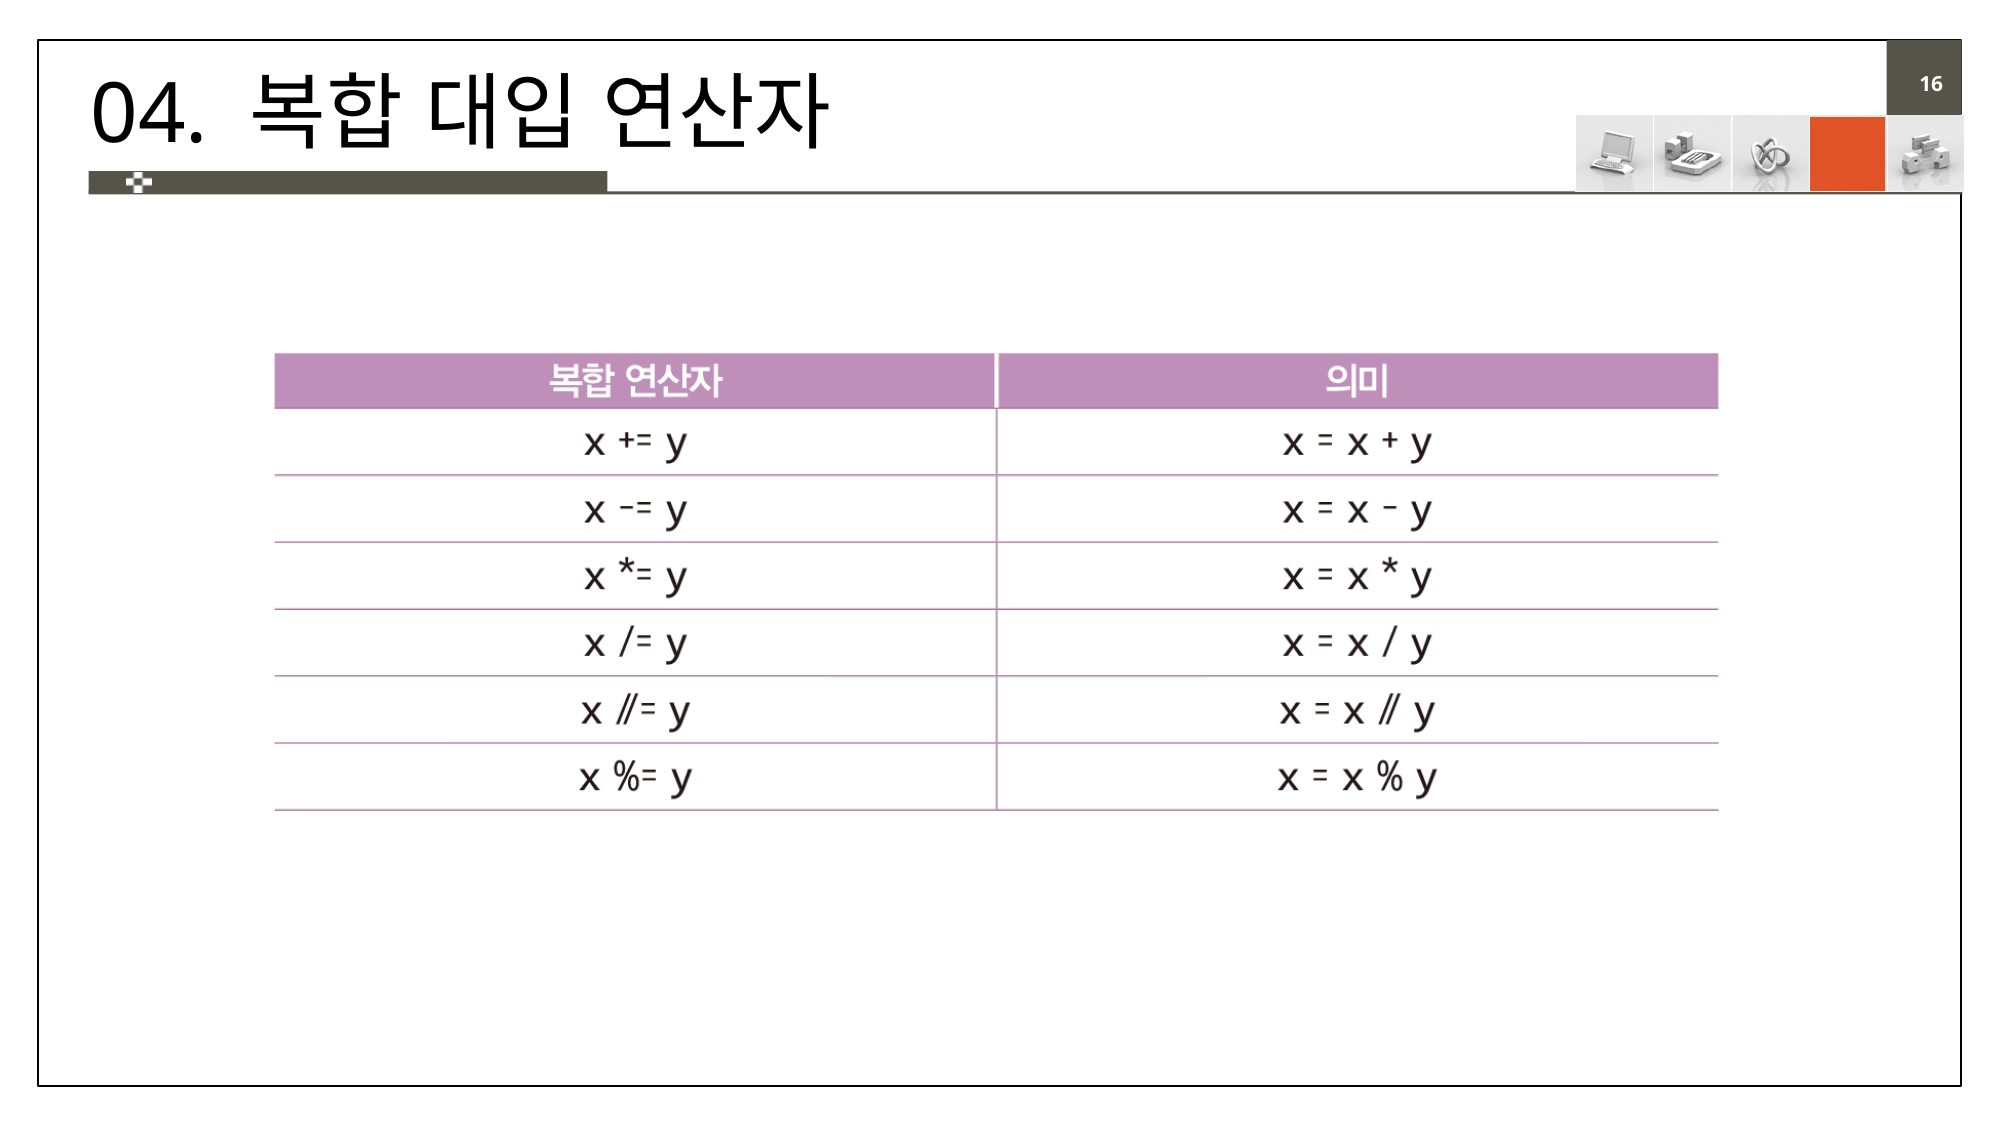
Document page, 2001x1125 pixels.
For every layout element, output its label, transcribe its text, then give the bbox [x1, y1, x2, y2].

picture [0, 341, 1892, 855]
picture [1808, 114, 1964, 192]
title 04. 복합 대입 연산자 [76, 62, 1808, 208]
